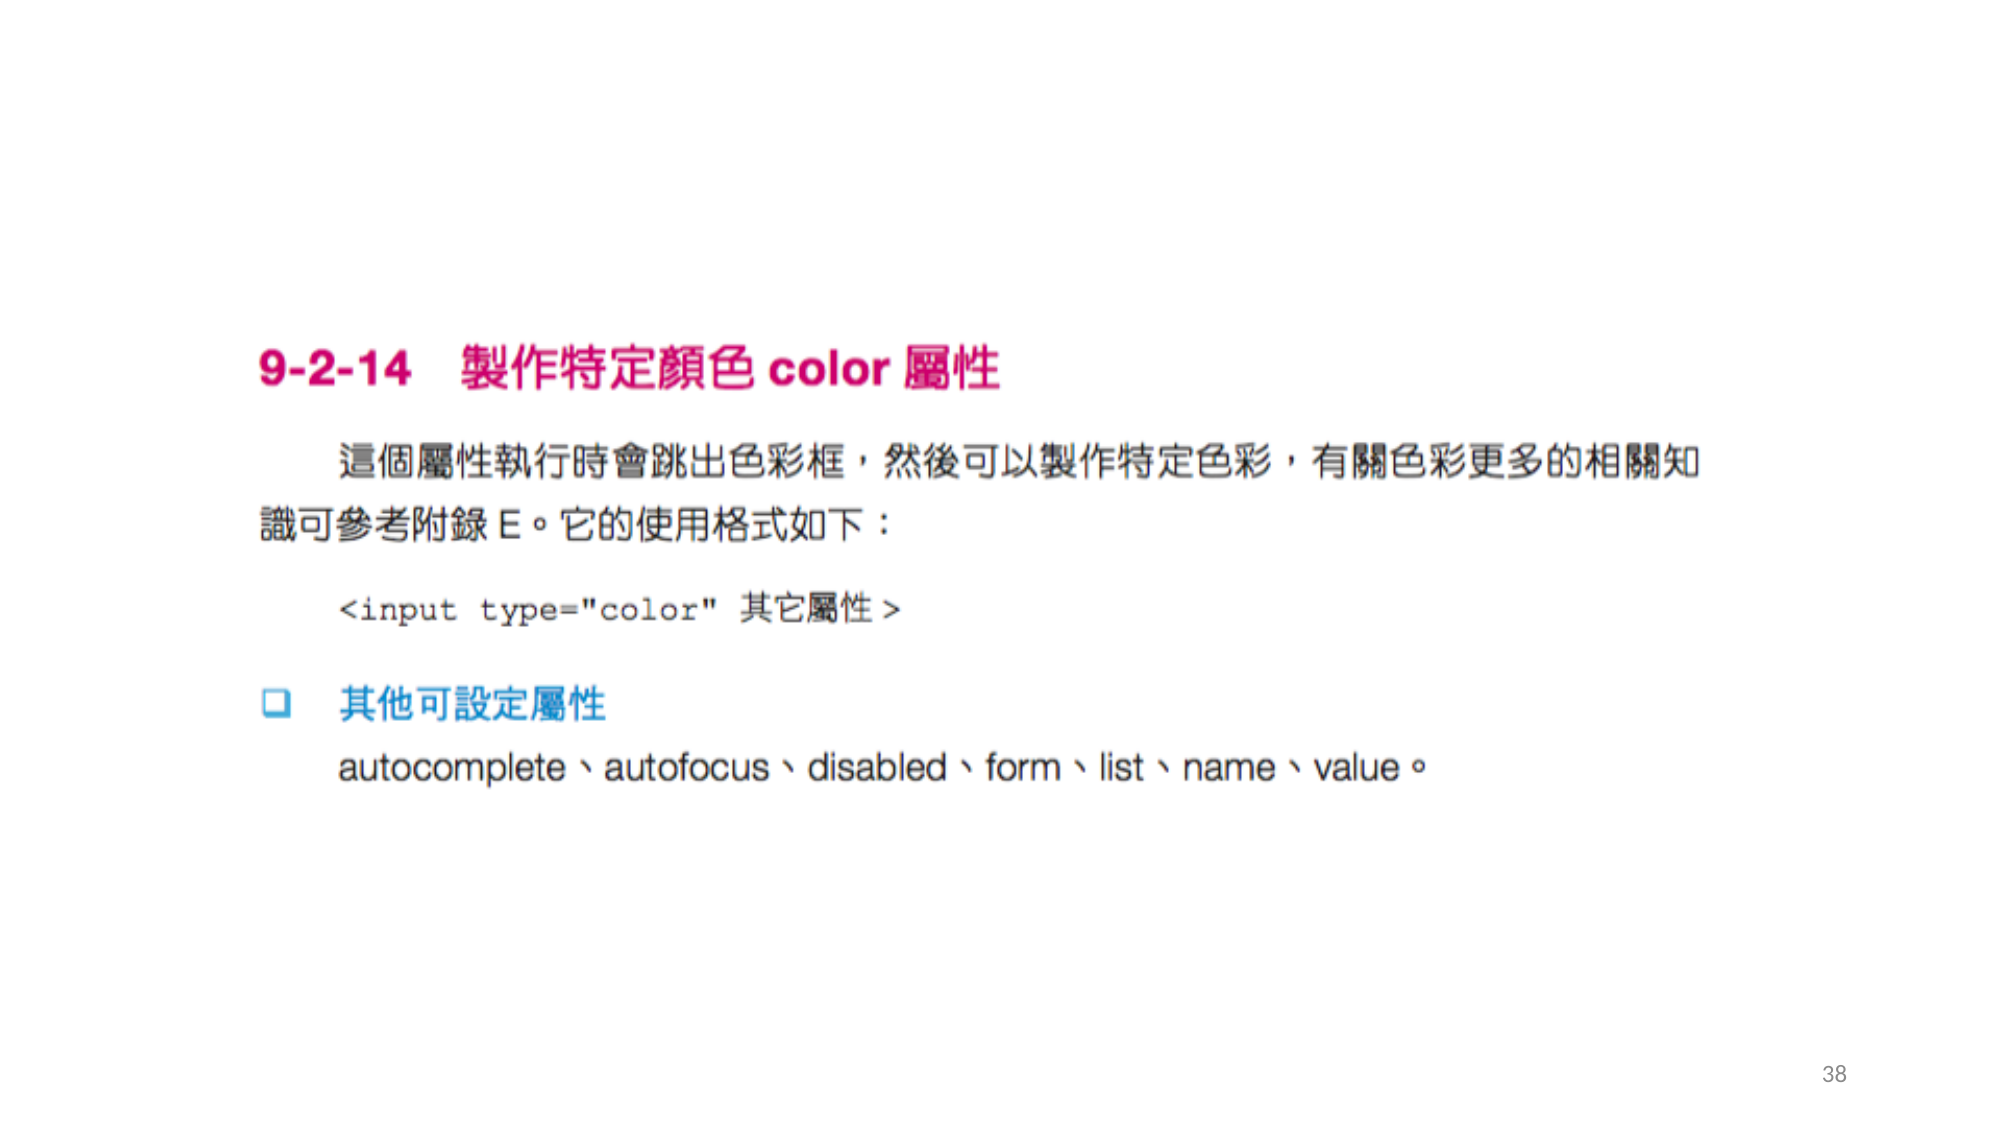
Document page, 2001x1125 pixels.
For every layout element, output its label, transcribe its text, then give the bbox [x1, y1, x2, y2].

slide_number 38 [1412, 1042, 1863, 1103]
picture [214, 324, 1786, 798]
